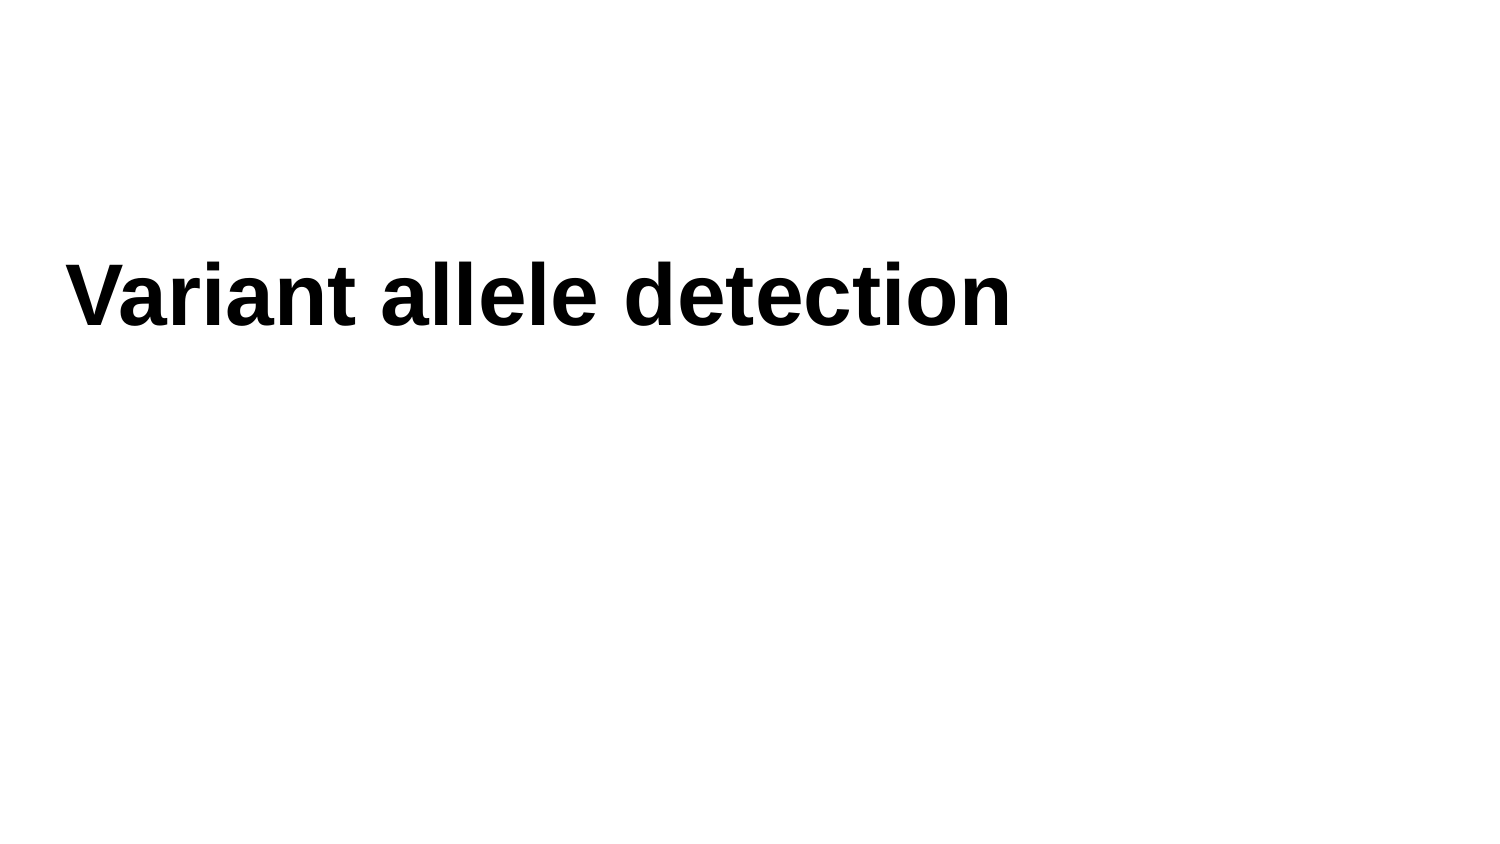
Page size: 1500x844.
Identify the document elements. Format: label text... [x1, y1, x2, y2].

title Variant allele detection [50, 217, 1475, 359]
